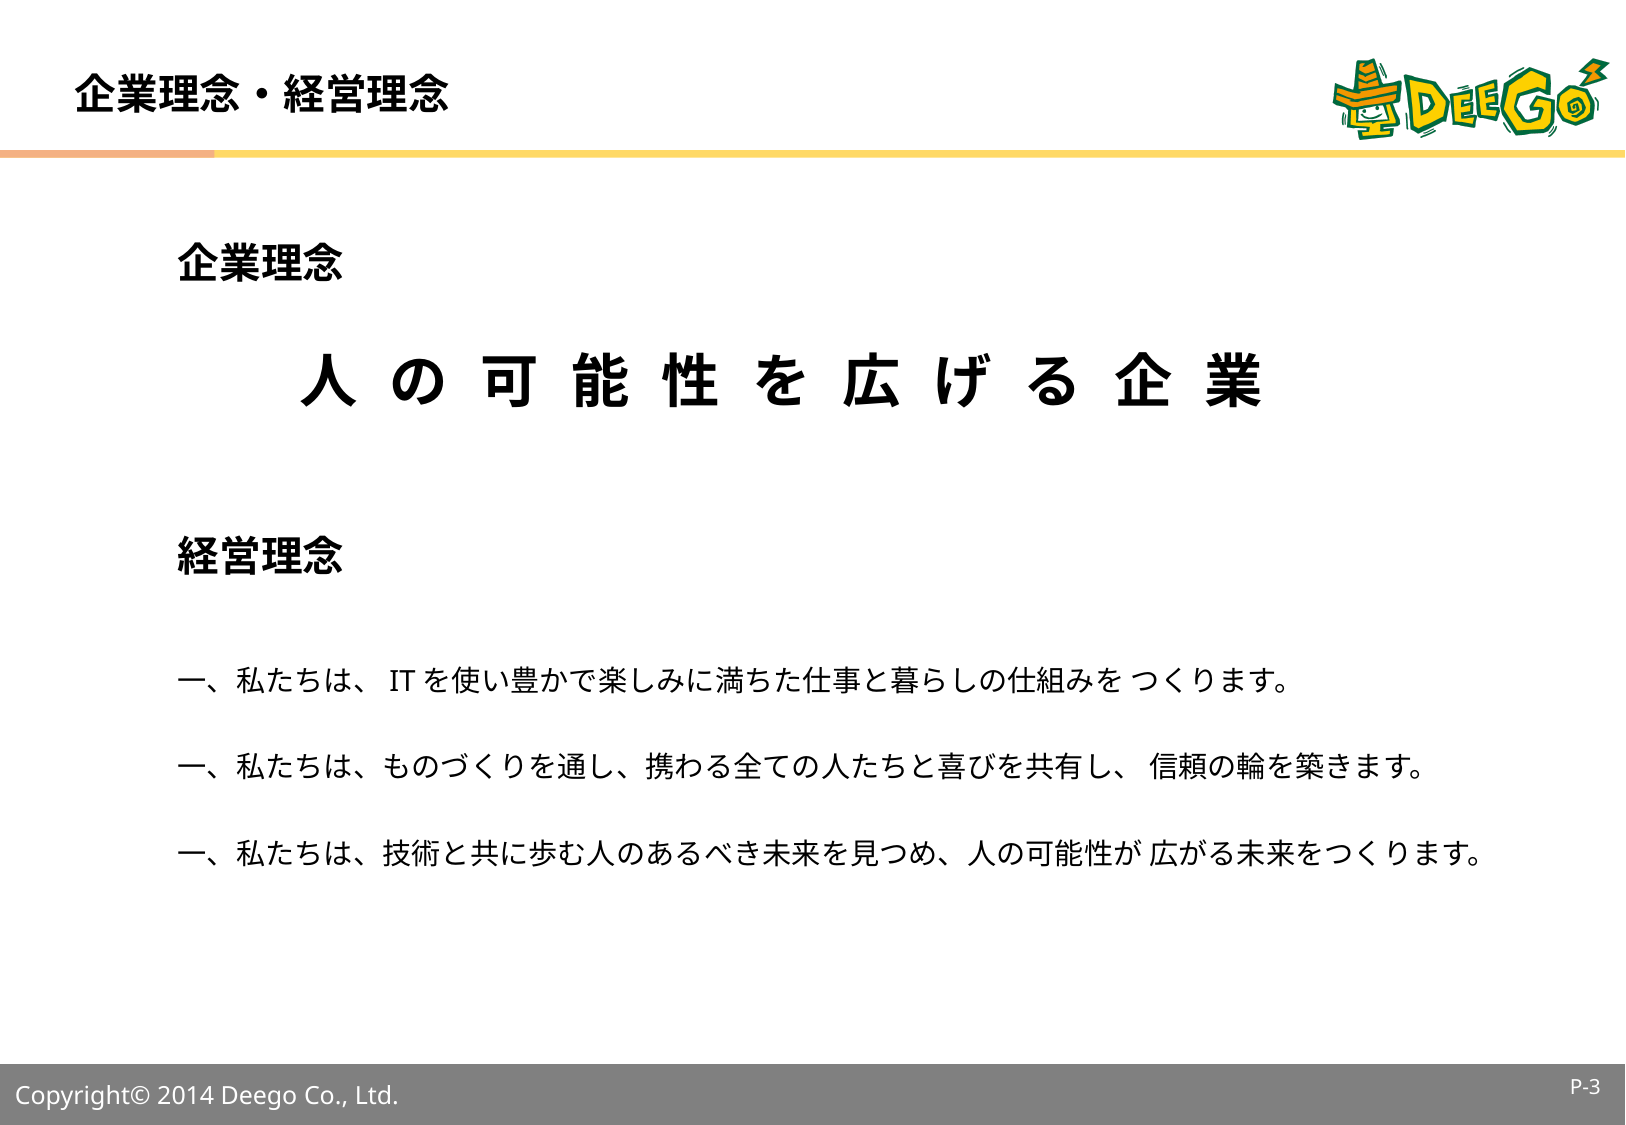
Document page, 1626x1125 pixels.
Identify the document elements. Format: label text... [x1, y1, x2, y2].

slide_number P-2 [1389, 1057, 1616, 1118]
title 企業理念・経営理念 [59, 56, 1354, 126]
list 企業理念 人の可能性を広げる企業 経営理念 一、私たちは、ITを使い豊かで楽しみに満ちた仕事と暮らしの仕組みを つくります。 一、私たちは、ものづくりを通し、携わる全ての人たちと喜びを共有し、 信頼の輪を築きます。 一、私たちは、技術と共に歩む人のあるべき未来を見つめ、人の可能性が 広がる未来をつくります。 [101, 161, 1604, 1043]
picture [1330, 44, 1614, 140]
